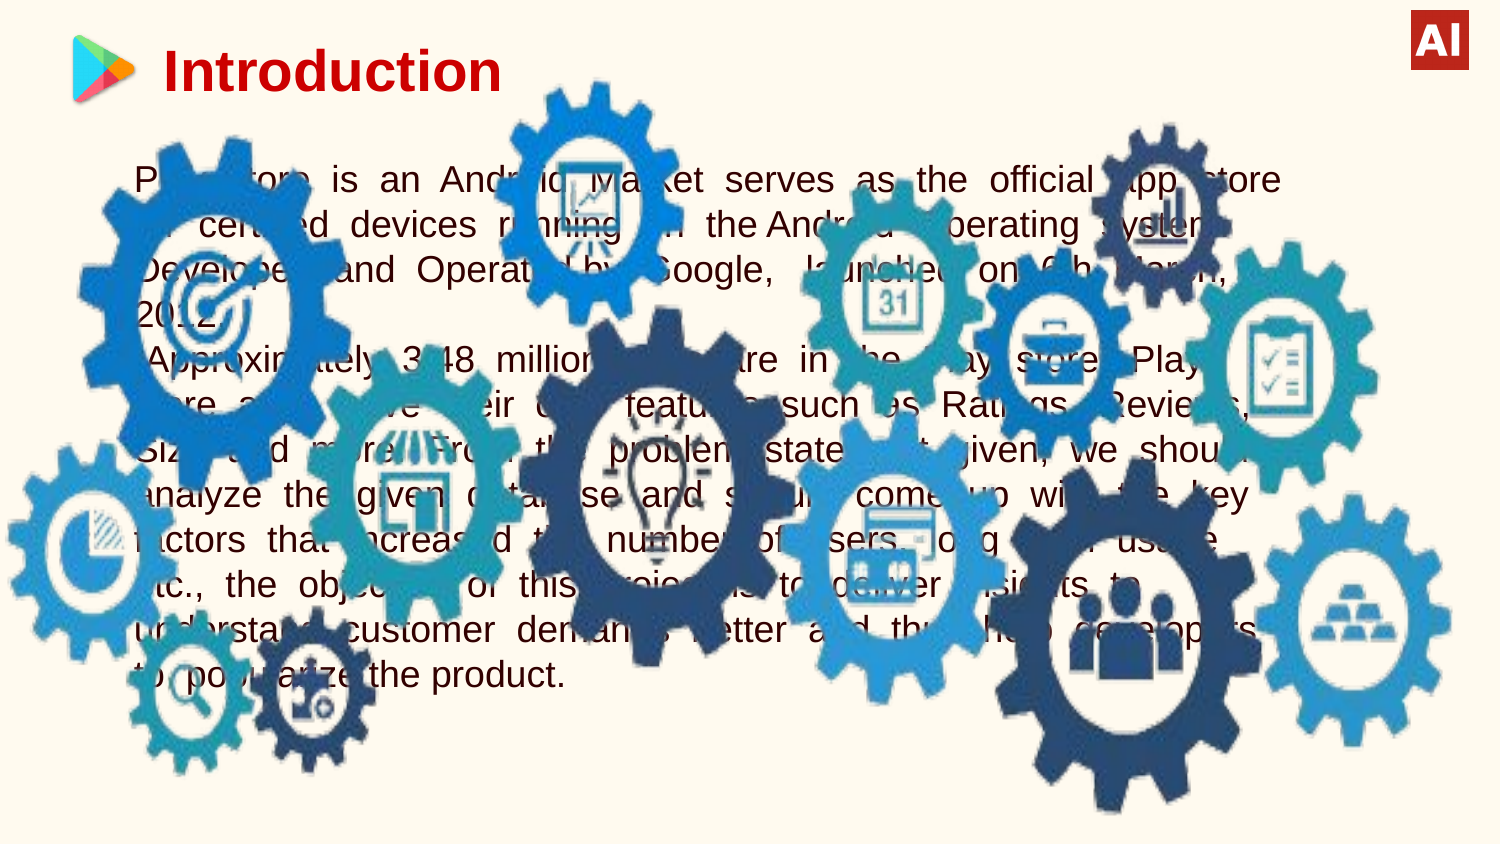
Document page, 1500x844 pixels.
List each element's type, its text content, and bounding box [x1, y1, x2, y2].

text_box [63, 31, 144, 109]
text_box Introduction [148, 25, 1174, 63]
picture [34, 135, 1458, 754]
picture [1411, 10, 1469, 70]
text_box [0, 63, 1460, 822]
